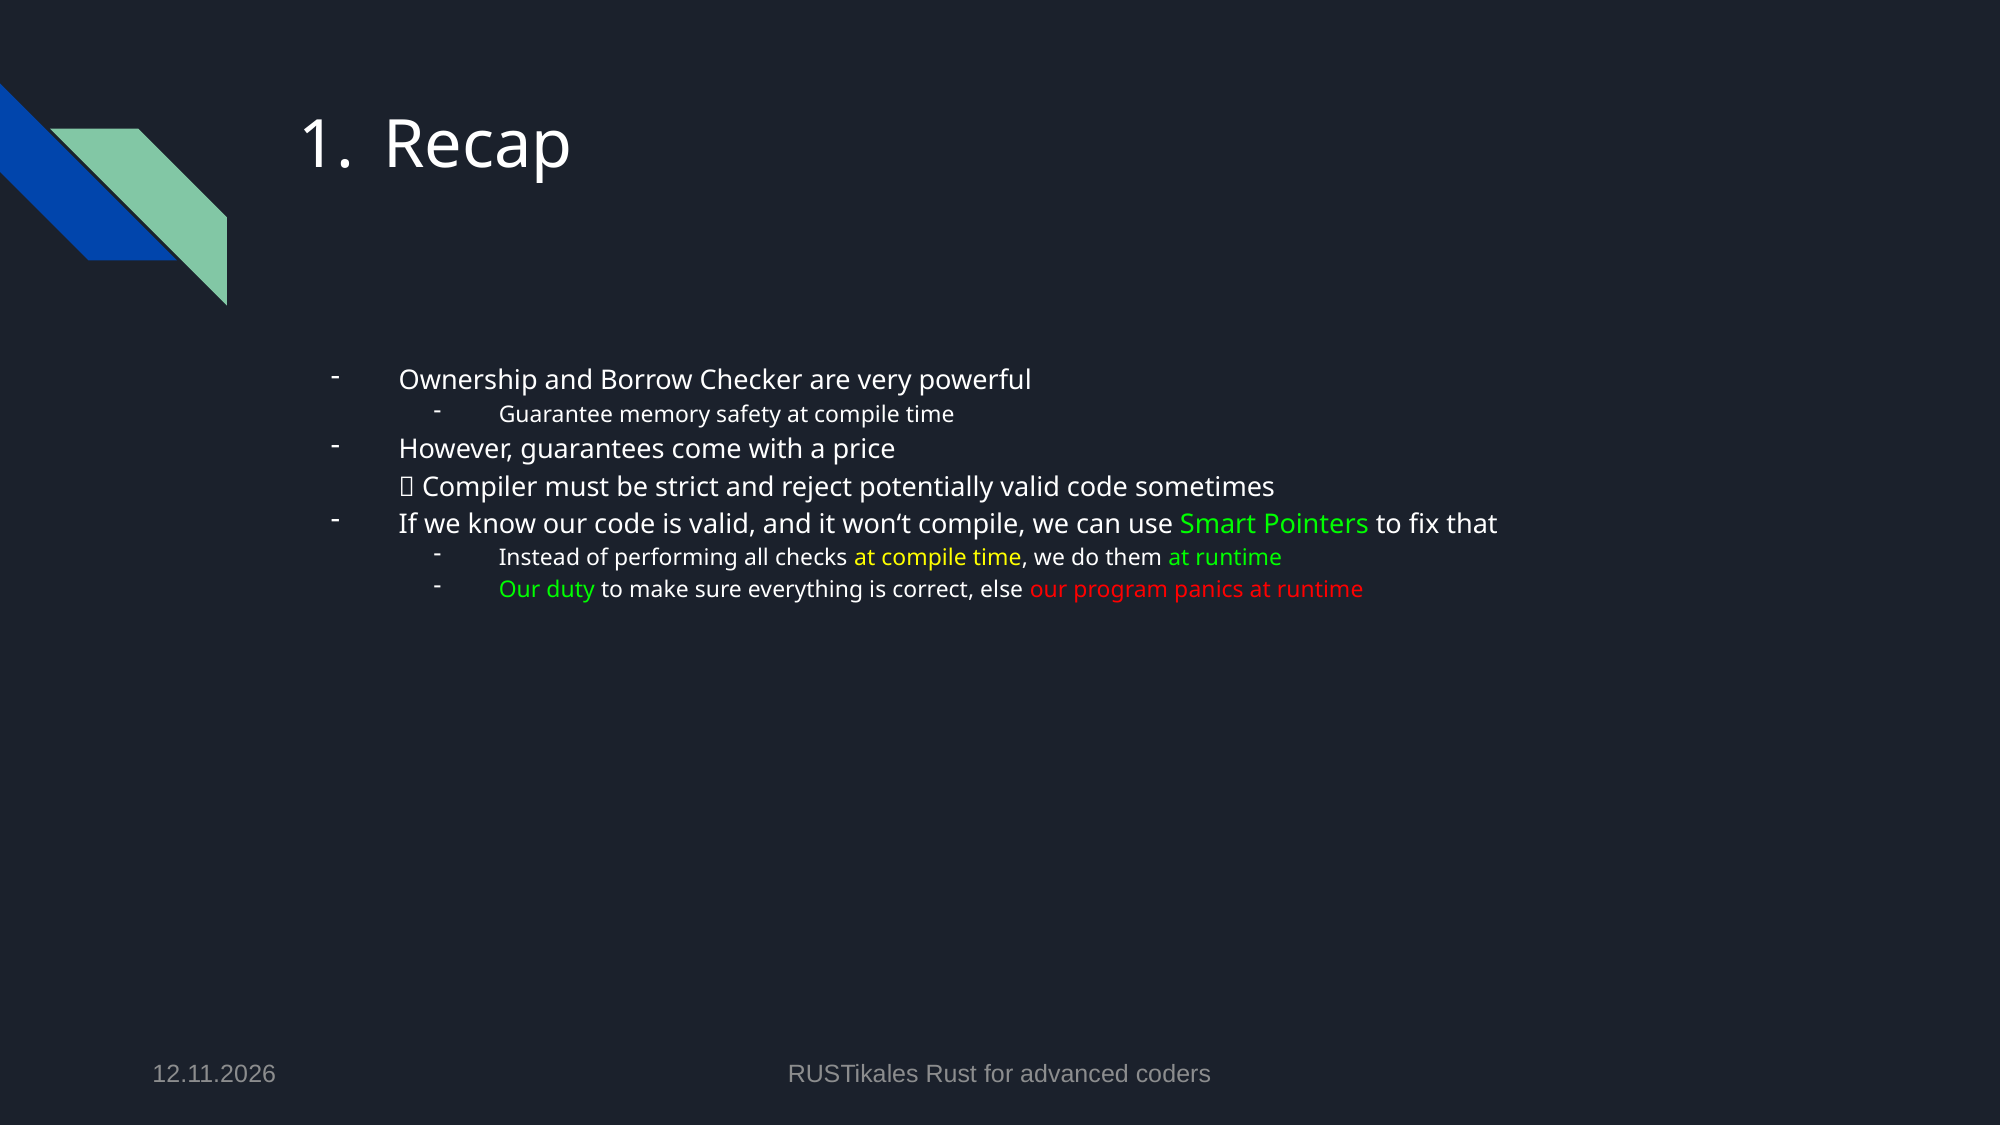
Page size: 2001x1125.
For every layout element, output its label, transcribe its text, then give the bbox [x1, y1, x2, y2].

list Ownership and Borrow Checker are very powerful Guarantee memory safety at compile time However, guarantees come with a price  Compiler must be strict and reject potentially valid code sometimes If we know our code is valid, and it won‘t compile, we can use Smart Pointers to fix that Instead of performing all checks at compile time, we do them at runtime Our duty to make sure everything is correct, else our program panics at runtime [283, 342, 1824, 980]
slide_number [137, 1042, 588, 1103]
title Recap [283, 86, 1824, 287]
footer RUSTikales Rust for advanced coders [662, 1042, 1338, 1103]
